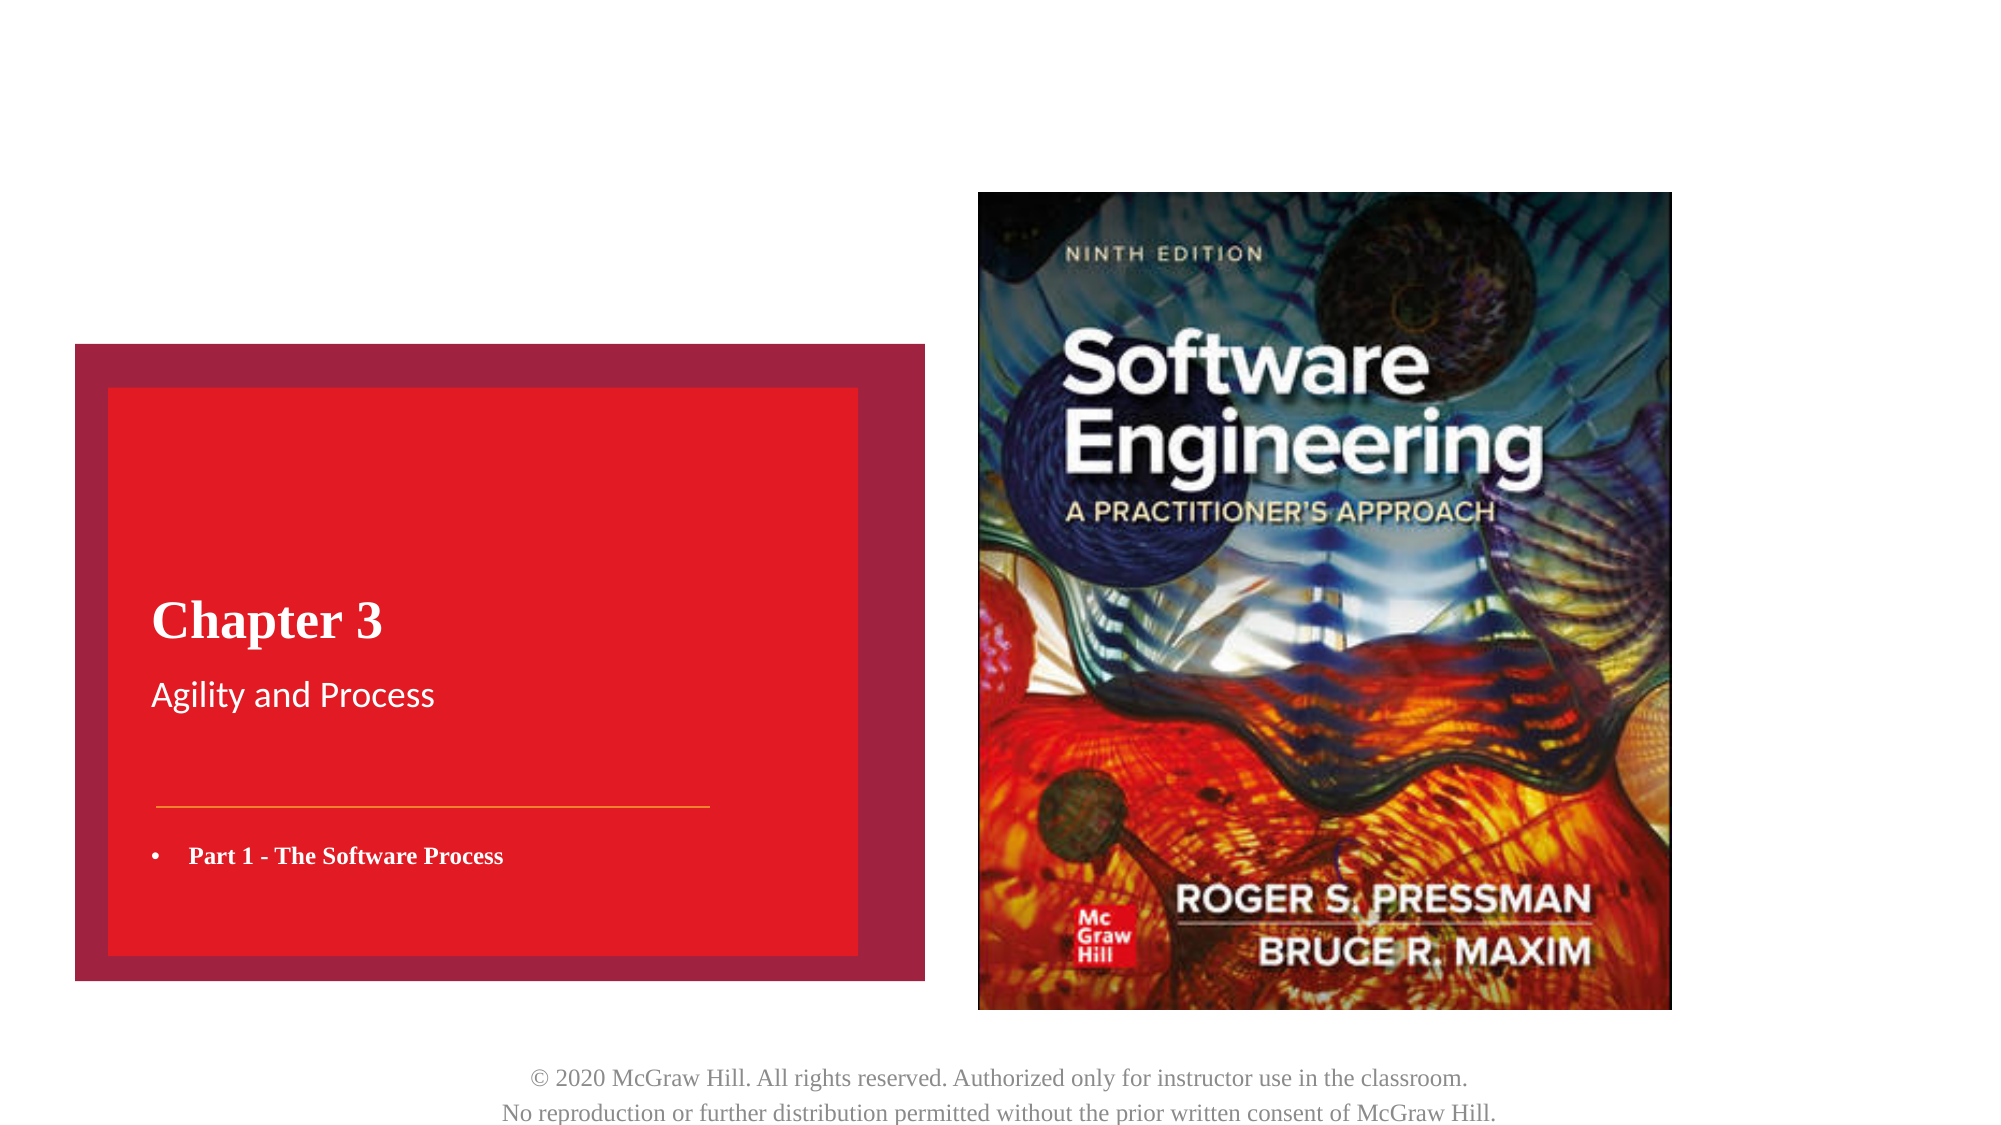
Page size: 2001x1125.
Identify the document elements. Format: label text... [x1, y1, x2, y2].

list Part 1 - The Software Process [136, 836, 802, 930]
picture [977, 192, 1673, 1010]
subtitle Agility and Process [136, 667, 800, 800]
title Chapter 3 [136, 427, 800, 657]
footer © 2020 McGraw Hill. All rights reserved. Authorized only for instructor use in the classroom. No reproduction or further distribution permitted without the prior written consent of McGraw Hill. [249, 1062, 1750, 1125]
